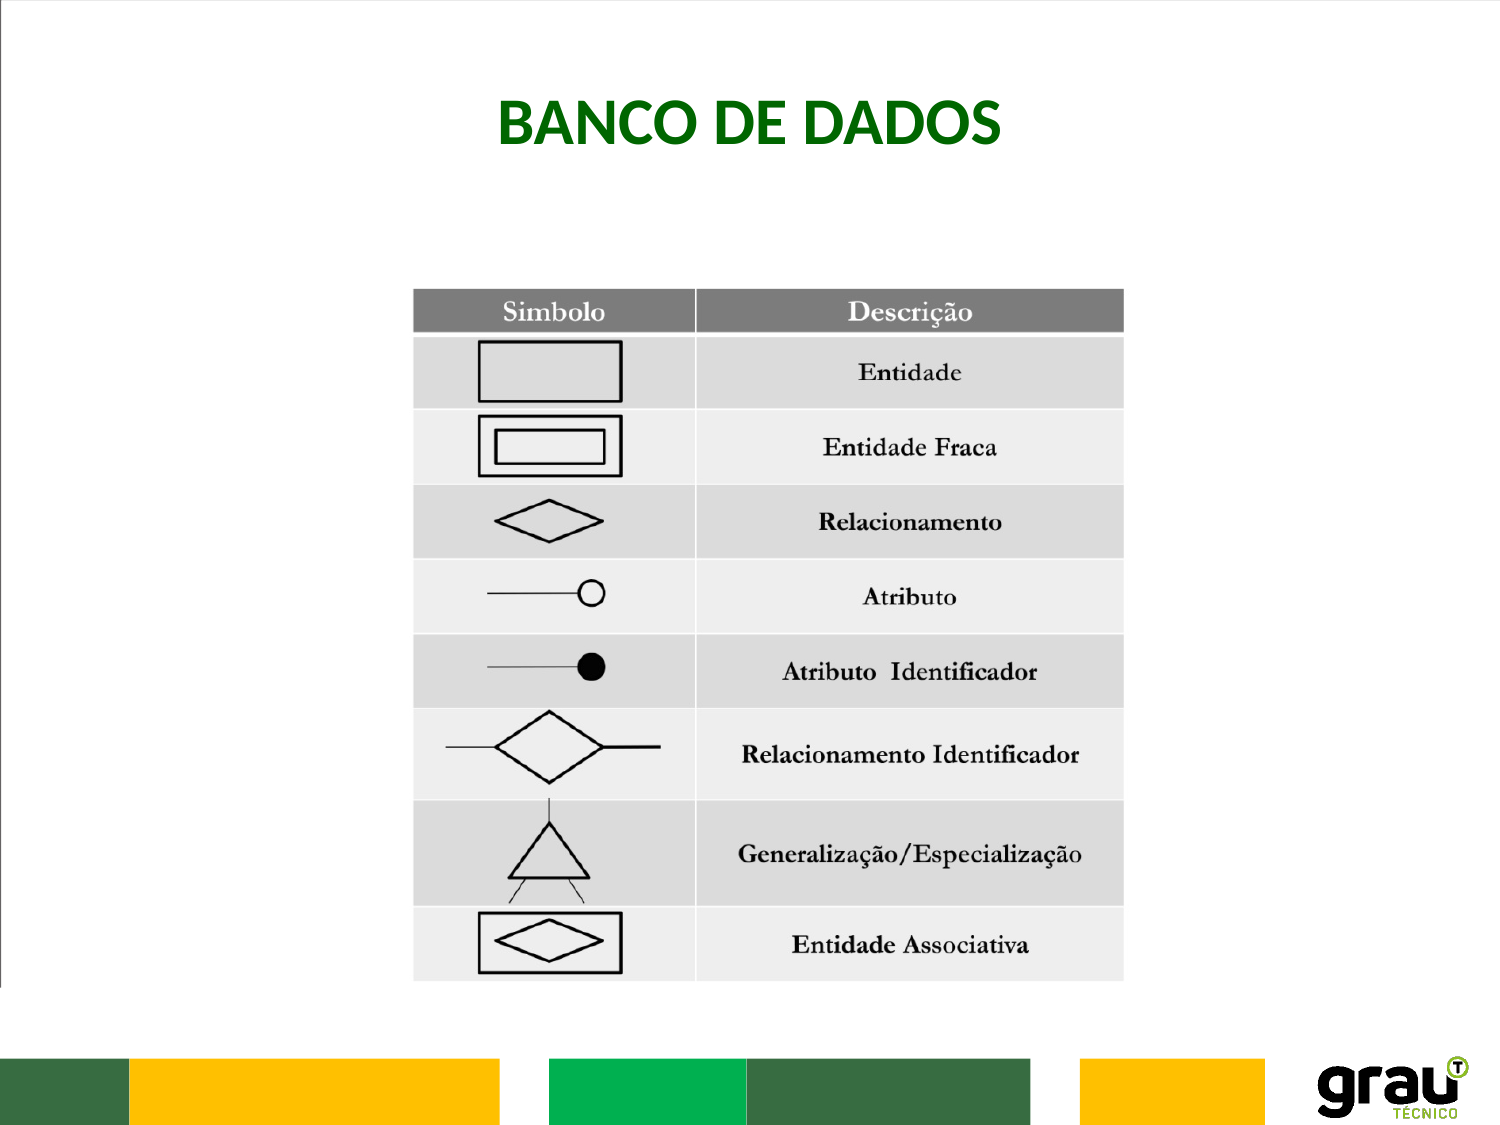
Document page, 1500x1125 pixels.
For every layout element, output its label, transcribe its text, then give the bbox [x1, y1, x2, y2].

text_box BANCO DE DADOS [112, 7, 1388, 249]
picture [1316, 1055, 1470, 1121]
picture [0, 0, 1500, 997]
